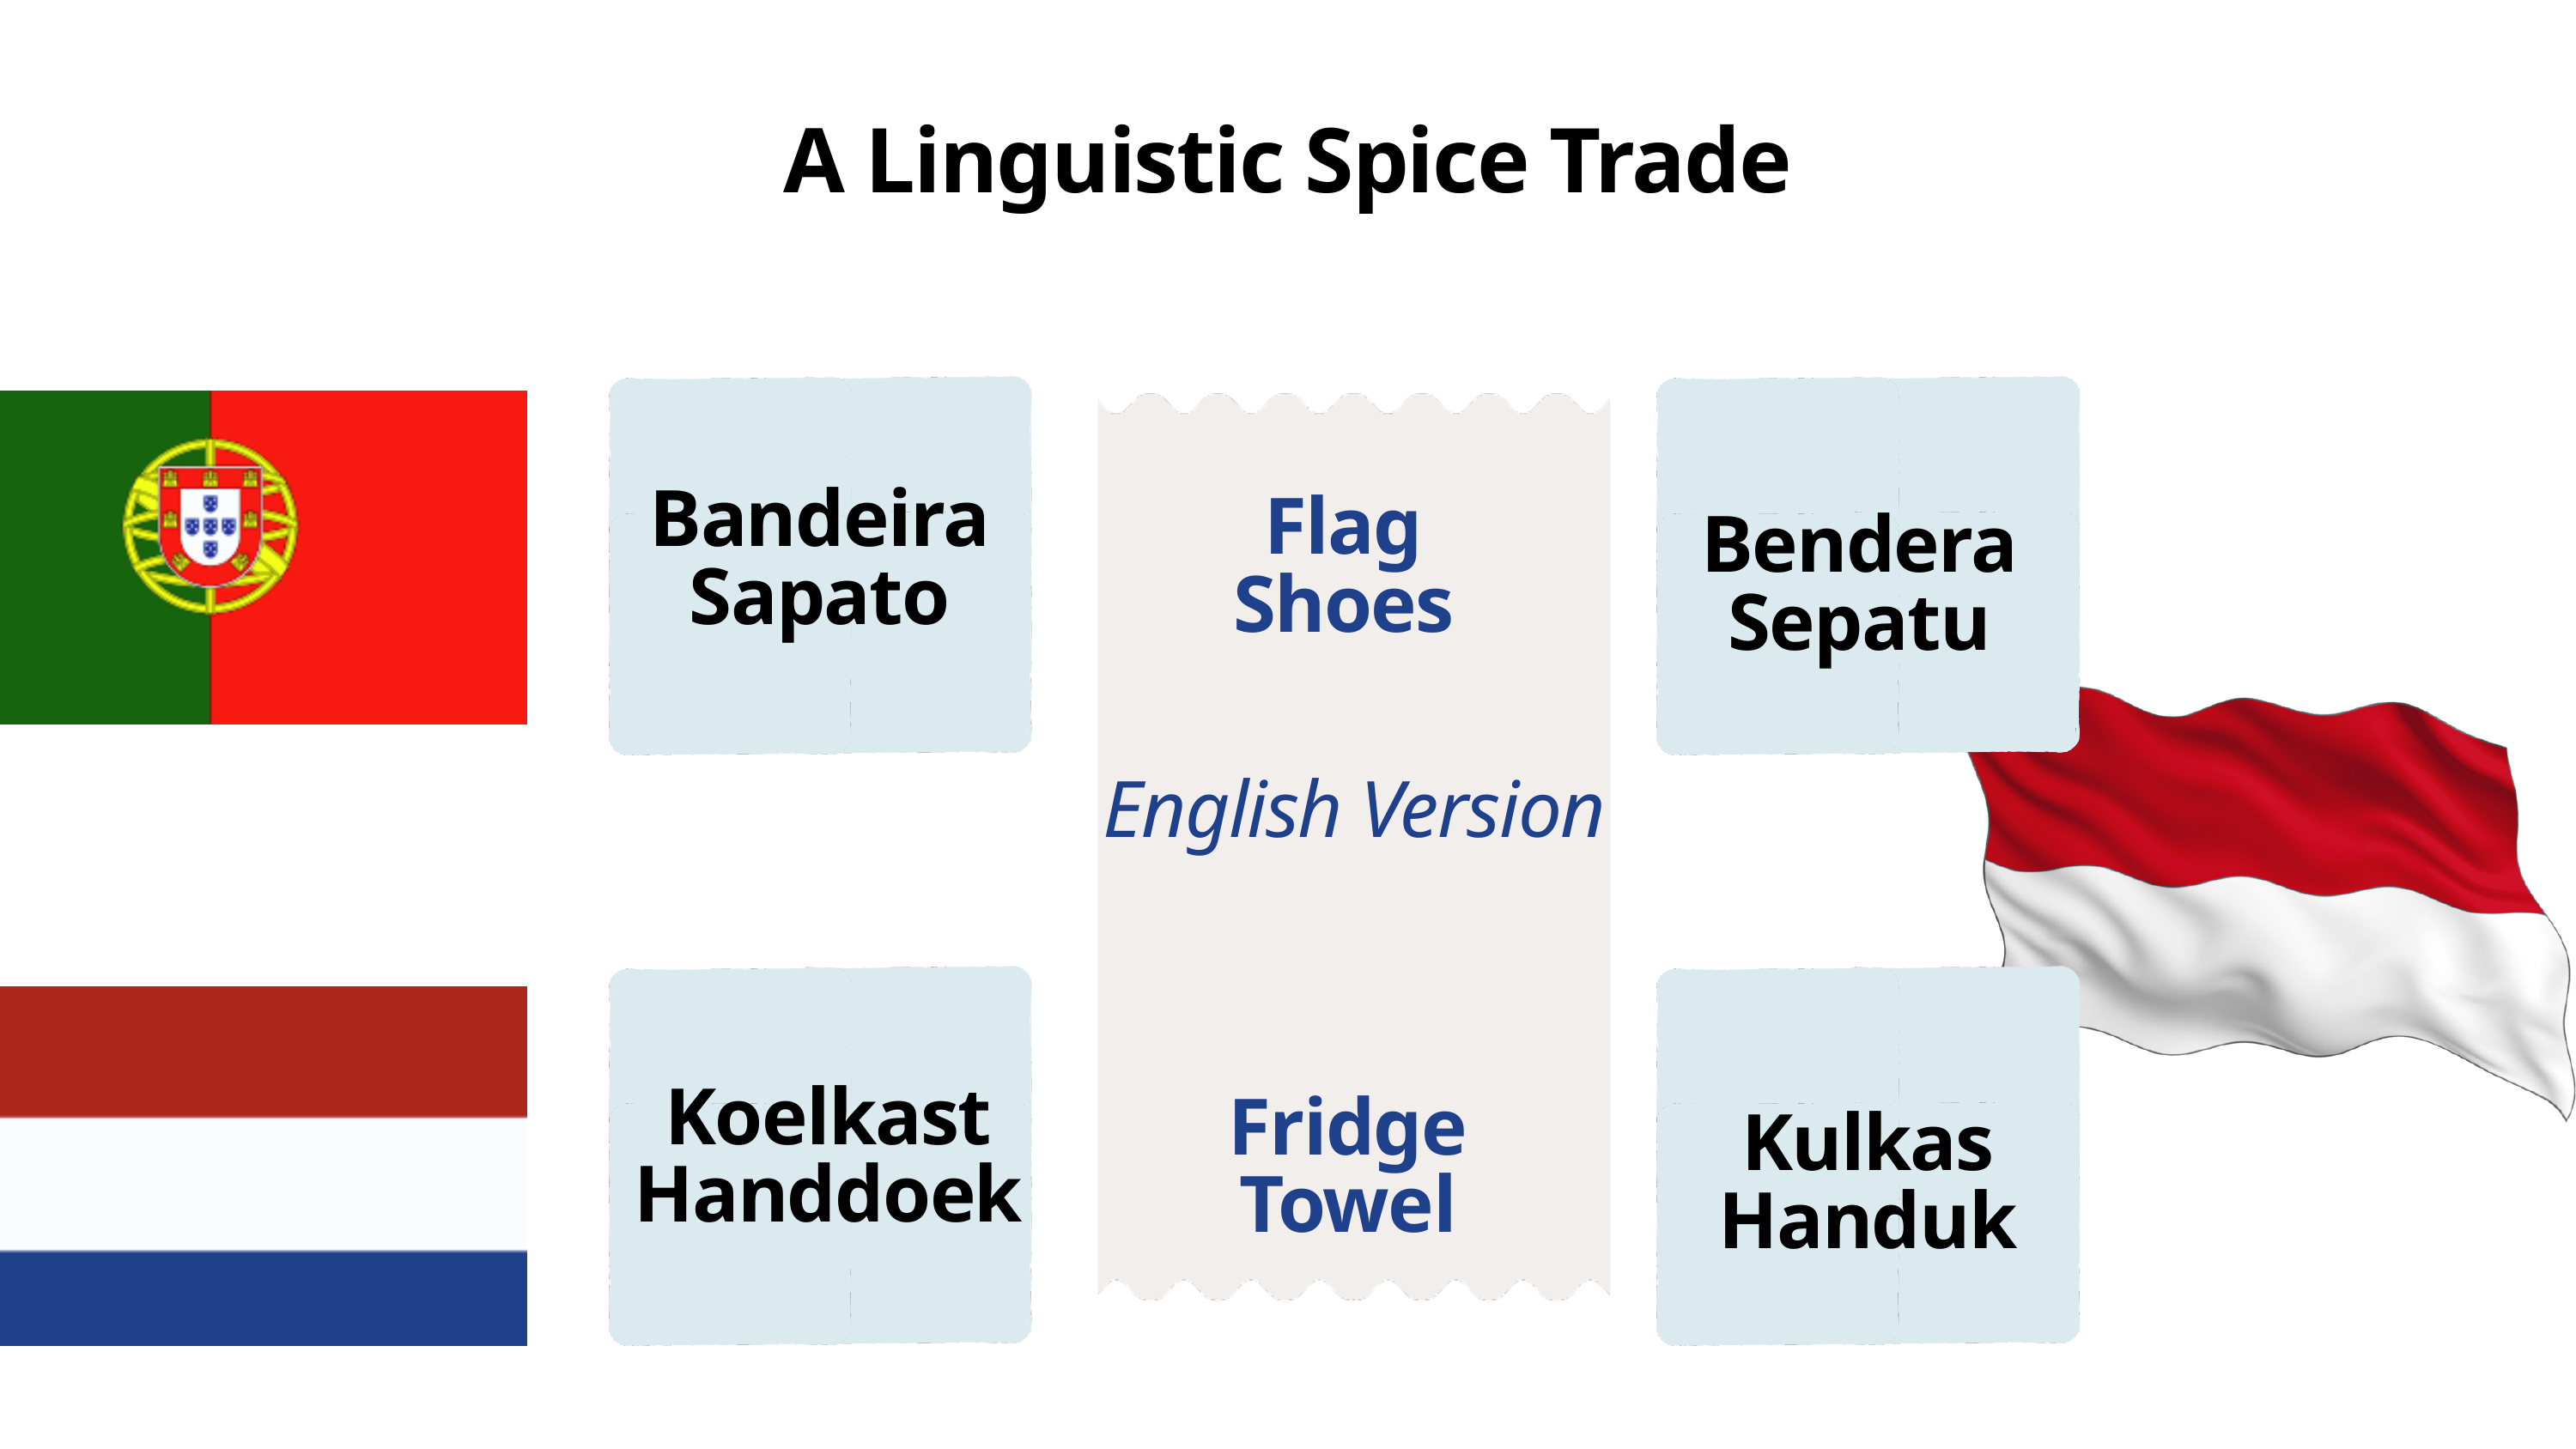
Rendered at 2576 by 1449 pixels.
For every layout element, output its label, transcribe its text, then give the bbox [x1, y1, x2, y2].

text_box [0, 391, 527, 724]
text_box Koelkast Handdoek [1036, 1082, 1041, 1239]
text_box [607, 375, 1032, 755]
text_box [0, 986, 527, 1346]
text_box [1656, 375, 2081, 755]
text_box [1097, 392, 1611, 774]
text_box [607, 966, 1032, 1346]
text_box Flag Shoes [1140, 492, 1547, 648]
text_box [1097, 853, 1611, 1304]
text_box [1656, 966, 2081, 1346]
text_box Fridge Towel [1103, 1092, 1595, 1249]
text_box [1953, 643, 2576, 1123]
text_box English Version [1066, 774, 1643, 853]
text_box A Linguistic Spice Trade [746, 120, 1830, 211]
